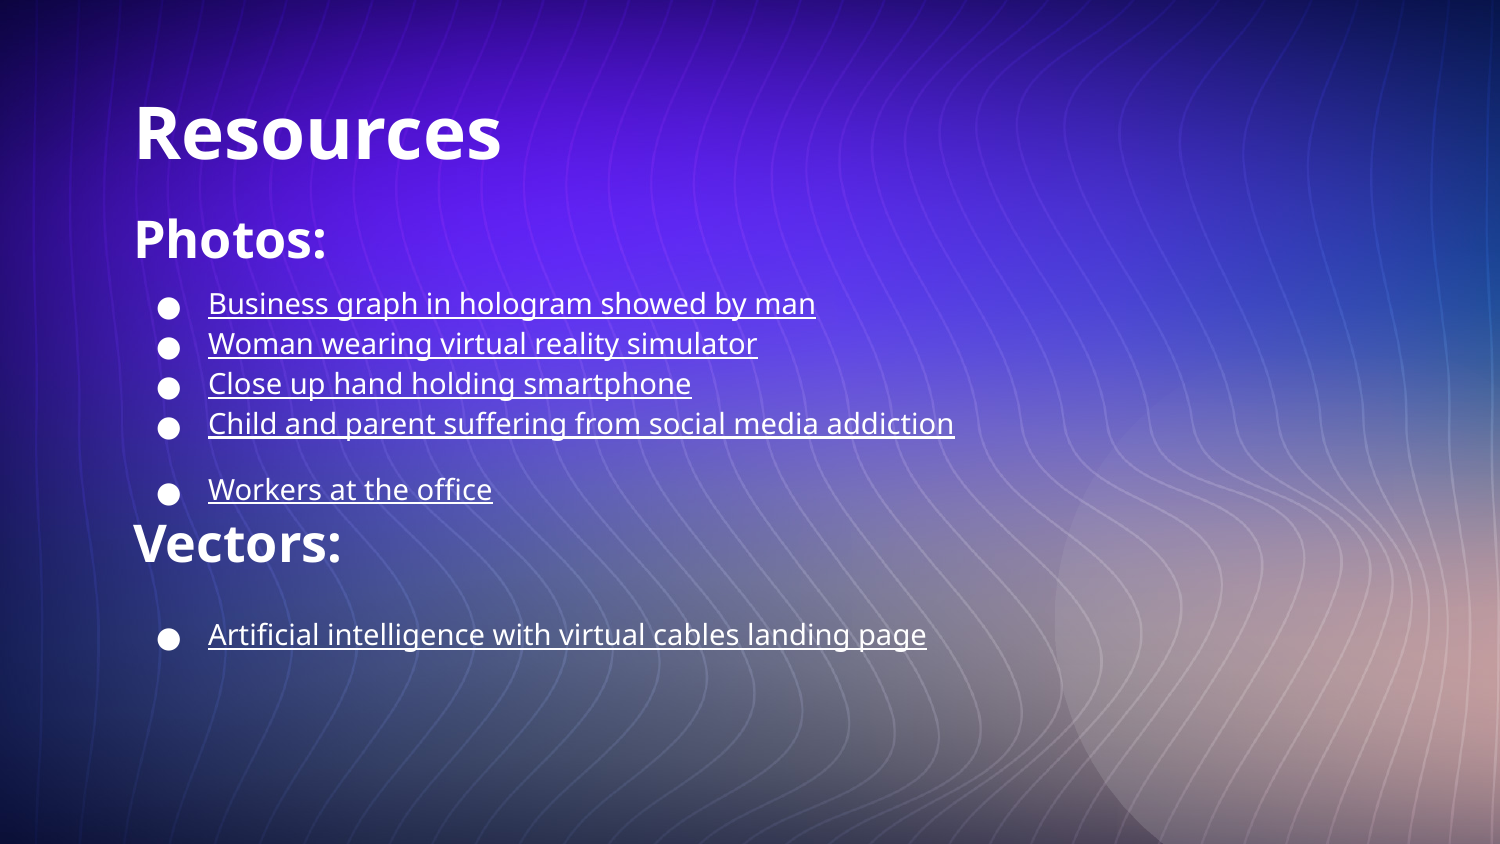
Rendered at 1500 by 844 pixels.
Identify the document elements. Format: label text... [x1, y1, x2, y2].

title Resources [118, 71, 1382, 166]
picture [0, 0, 1500, 844]
subtitle Photos: Business graph in hologram showed by man Woman wearing virtual reality simulator Close up hand holding smartphone Child and parent suffering from social media addiction Workers at the office Vectors: Artificial intelligence with virtual cables landing page [118, 191, 1382, 757]
